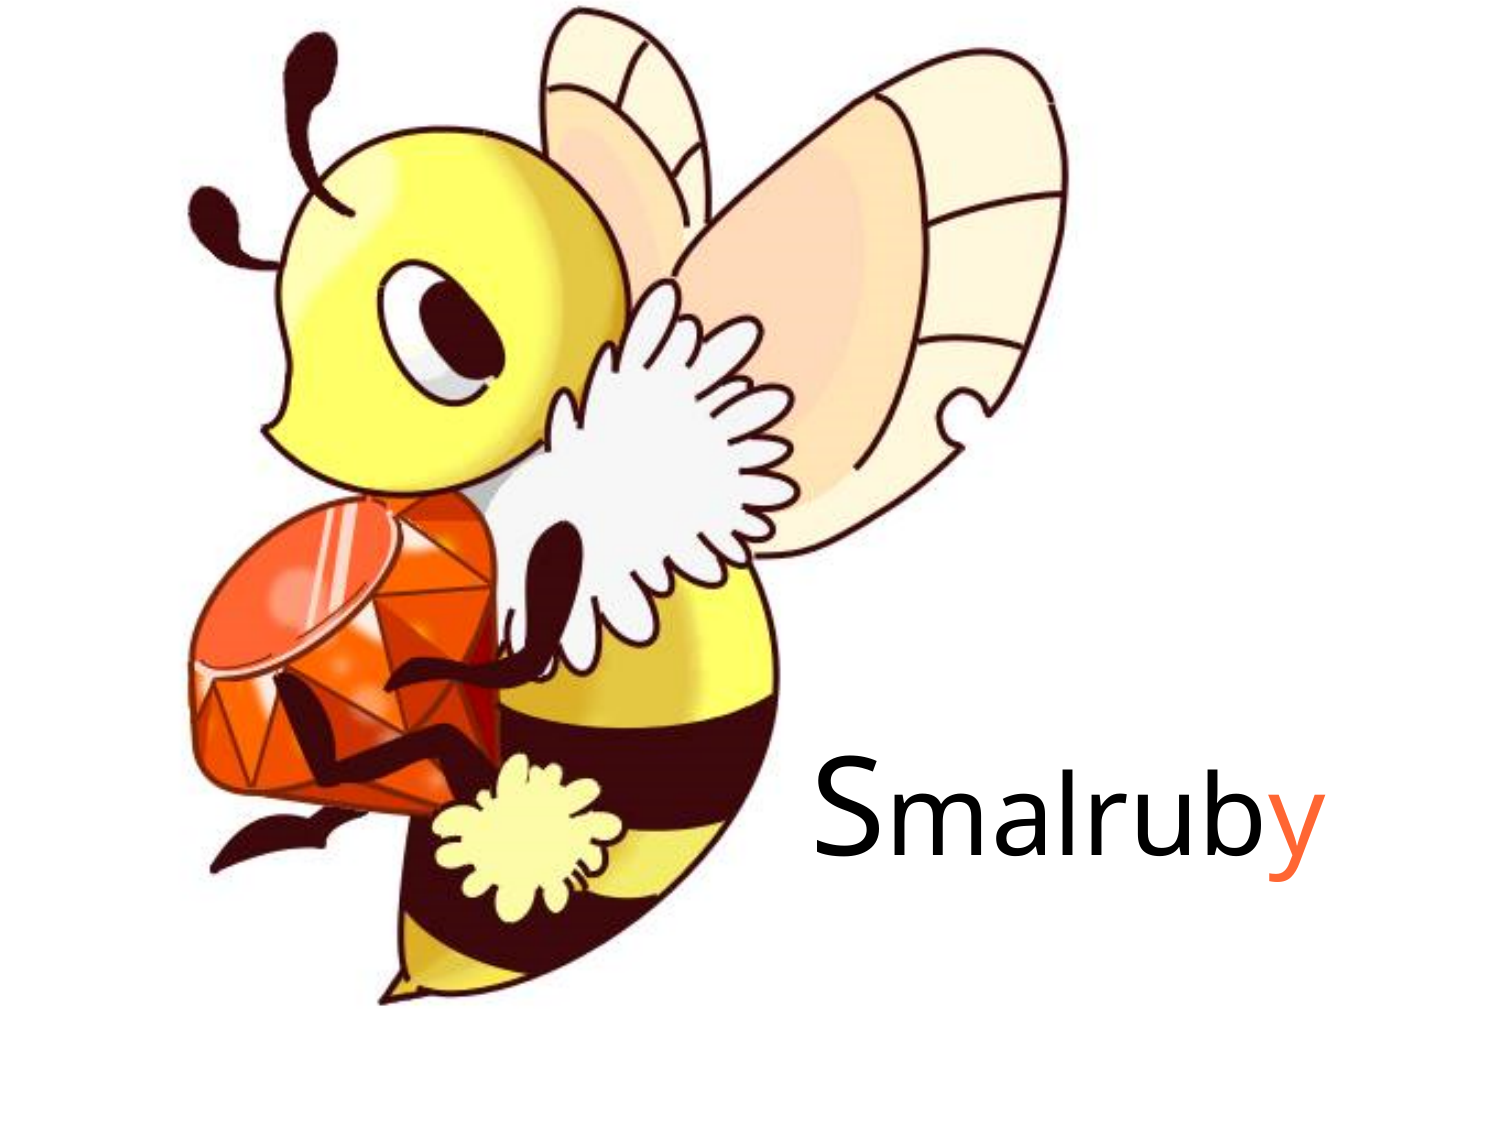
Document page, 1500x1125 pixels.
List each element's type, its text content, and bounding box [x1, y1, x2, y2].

text_box Smalruby [1142, 710, 1341, 890]
picture [41, 0, 1142, 1050]
